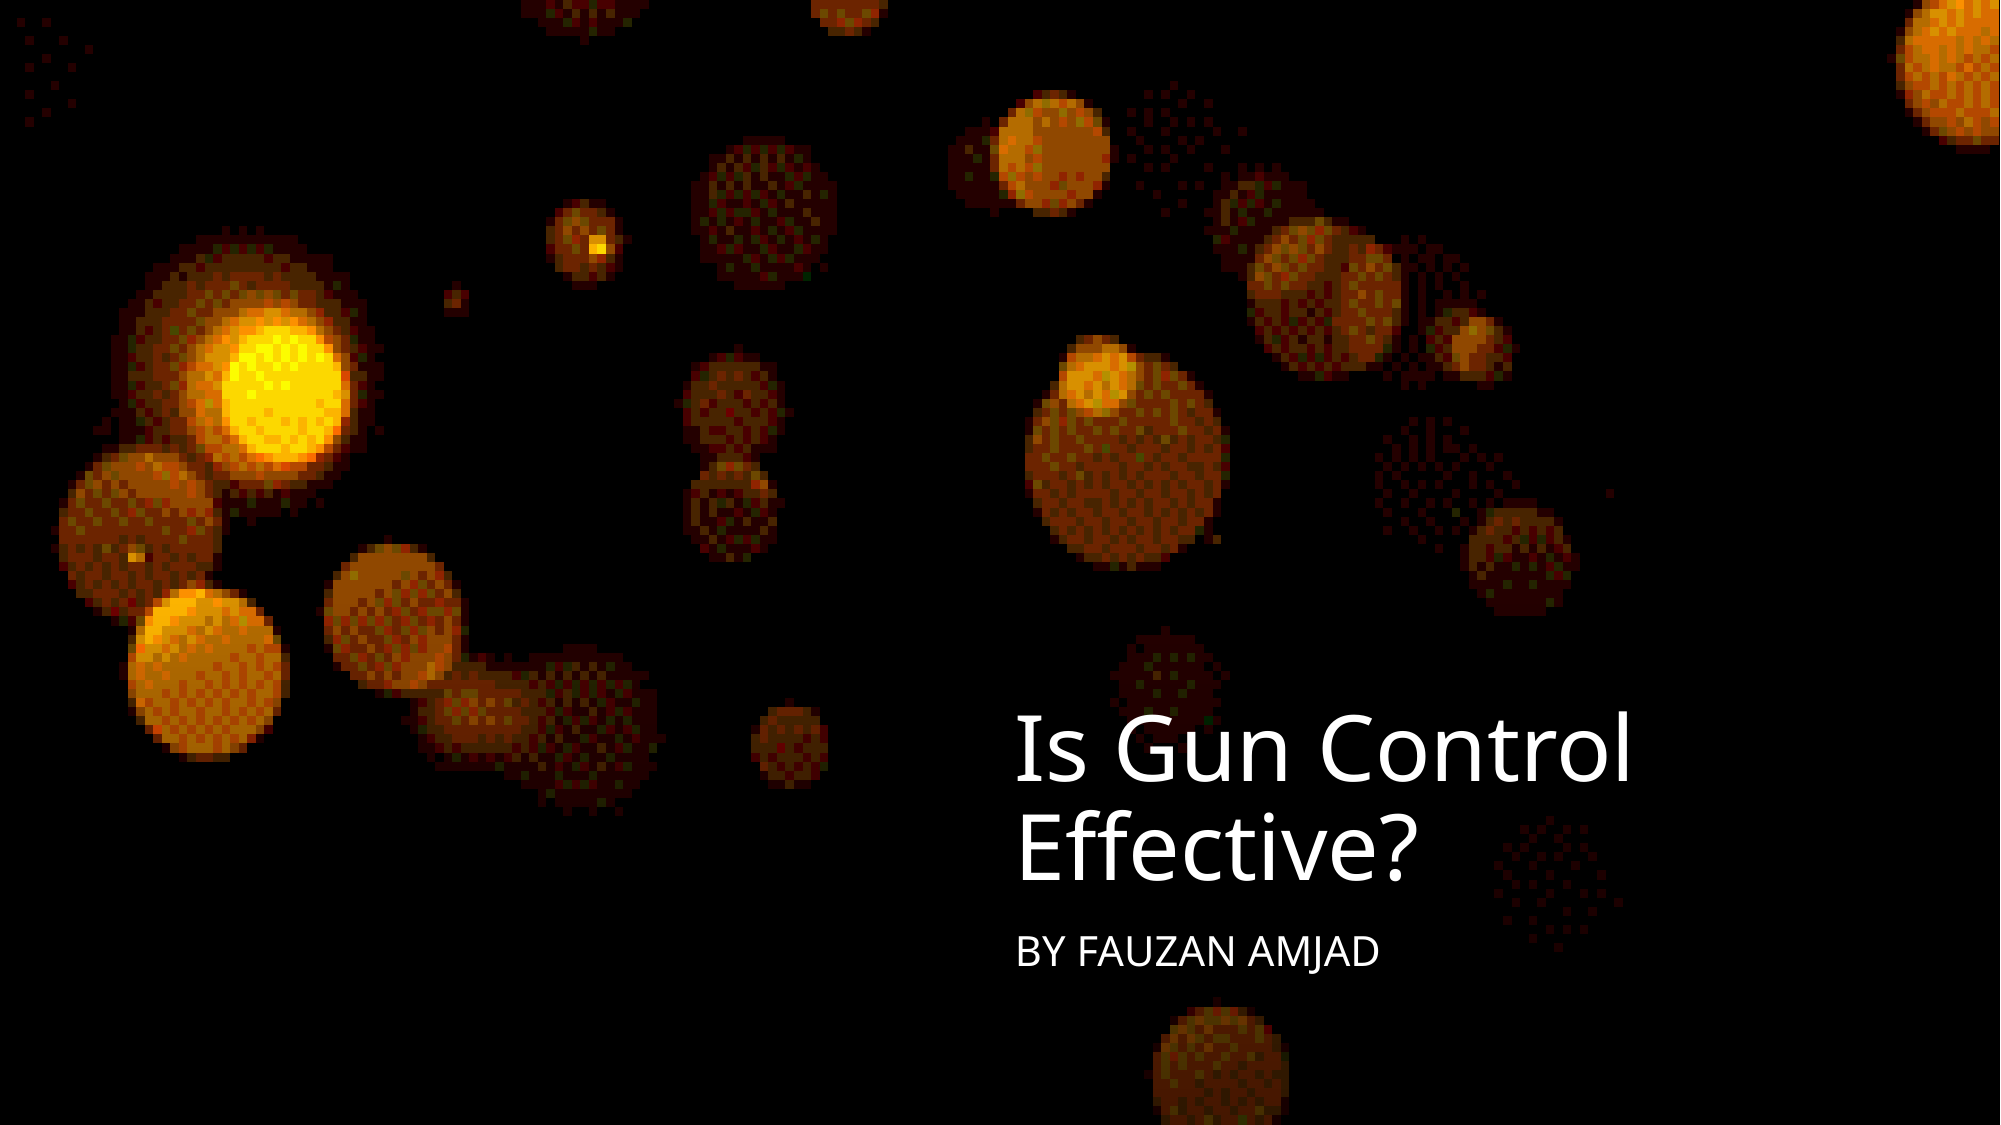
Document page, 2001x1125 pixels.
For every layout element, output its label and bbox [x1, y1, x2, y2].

text_box [0, 0, 2000, 1125]
